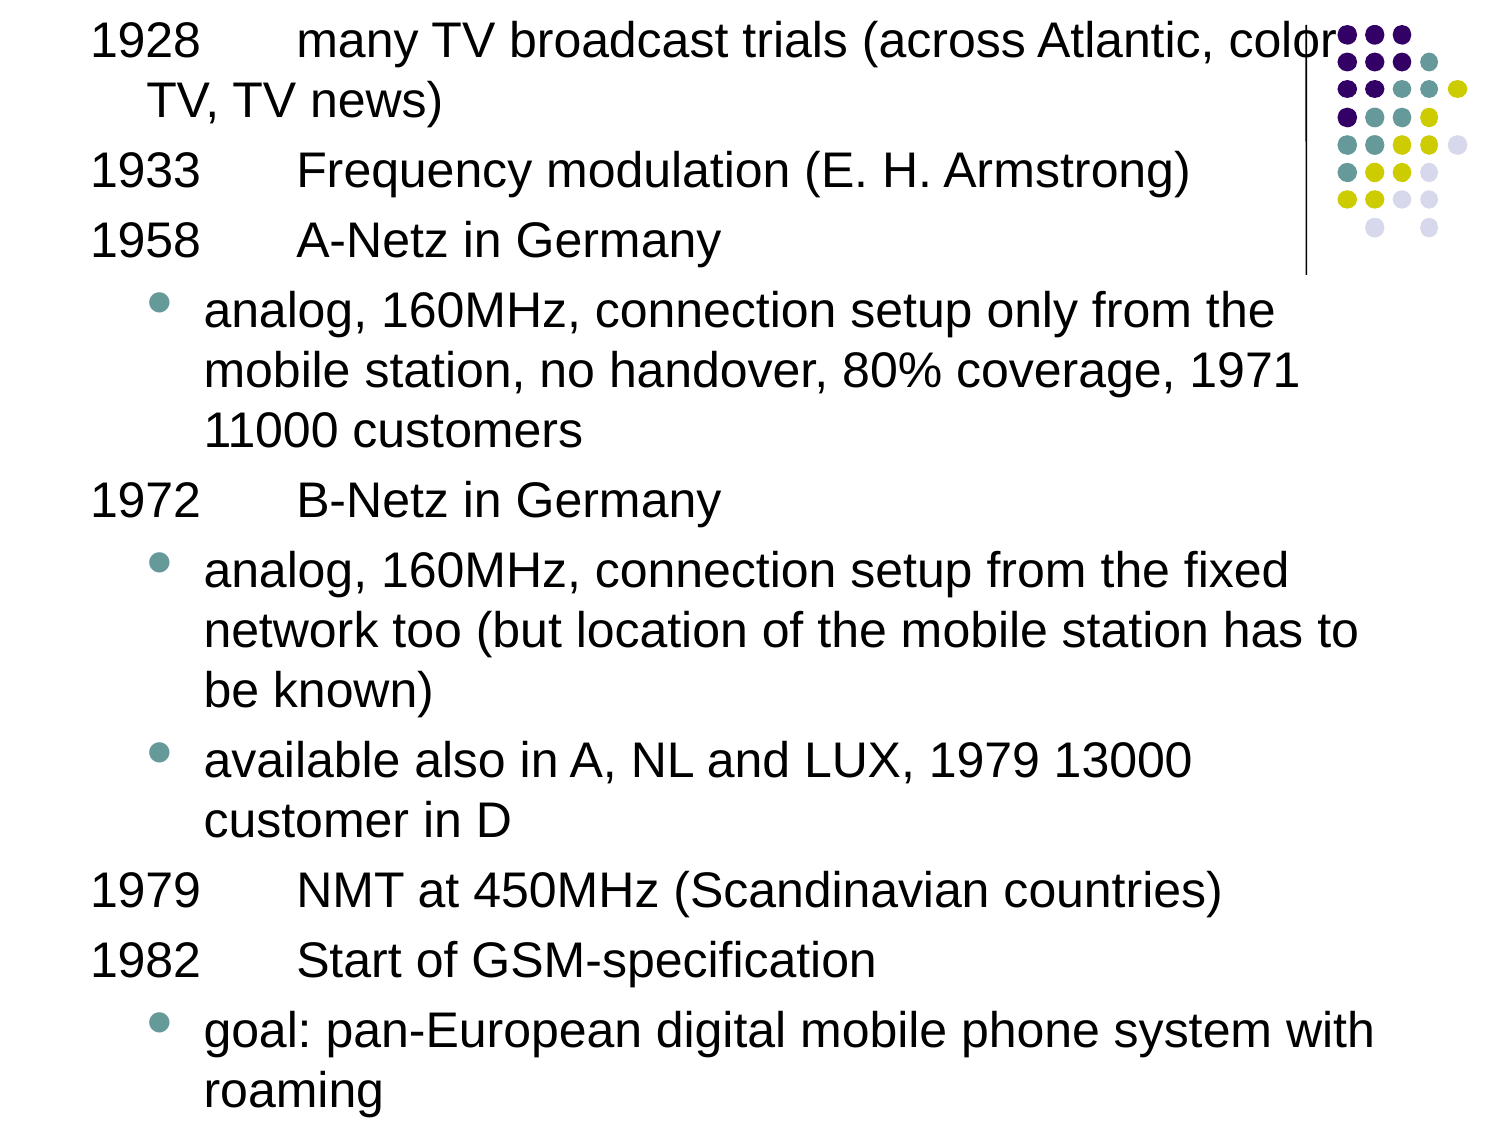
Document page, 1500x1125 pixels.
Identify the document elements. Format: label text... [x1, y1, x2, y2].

list 1928 many TV broadcast trials (across Atlantic, color TV, TV news) 1933 Frequency modulation (E. H. Armstrong) 1958 A-Netz in Germany analog, 160MHz, connection setup only from the mobile station, no handover, 80% coverage, 1971 11000 customers 1972 B-Netz in Germany analog, 160MHz, connection setup from the fixed network too (but location of the mobile station has to be known) available also in A, NL and LUX, 1979 13000 customer in D 1979 NMT at 450MHz (Scandinavian countries) 1982 Start of GSM-specification goal: pan-European digital mobile phone system with roaming 1983 Start of the American AMPS (Advanced Mobile Phone System, analog) 1984 CT-1 standard (Europe) for cordless telephones [75, 0, 1413, 838]
